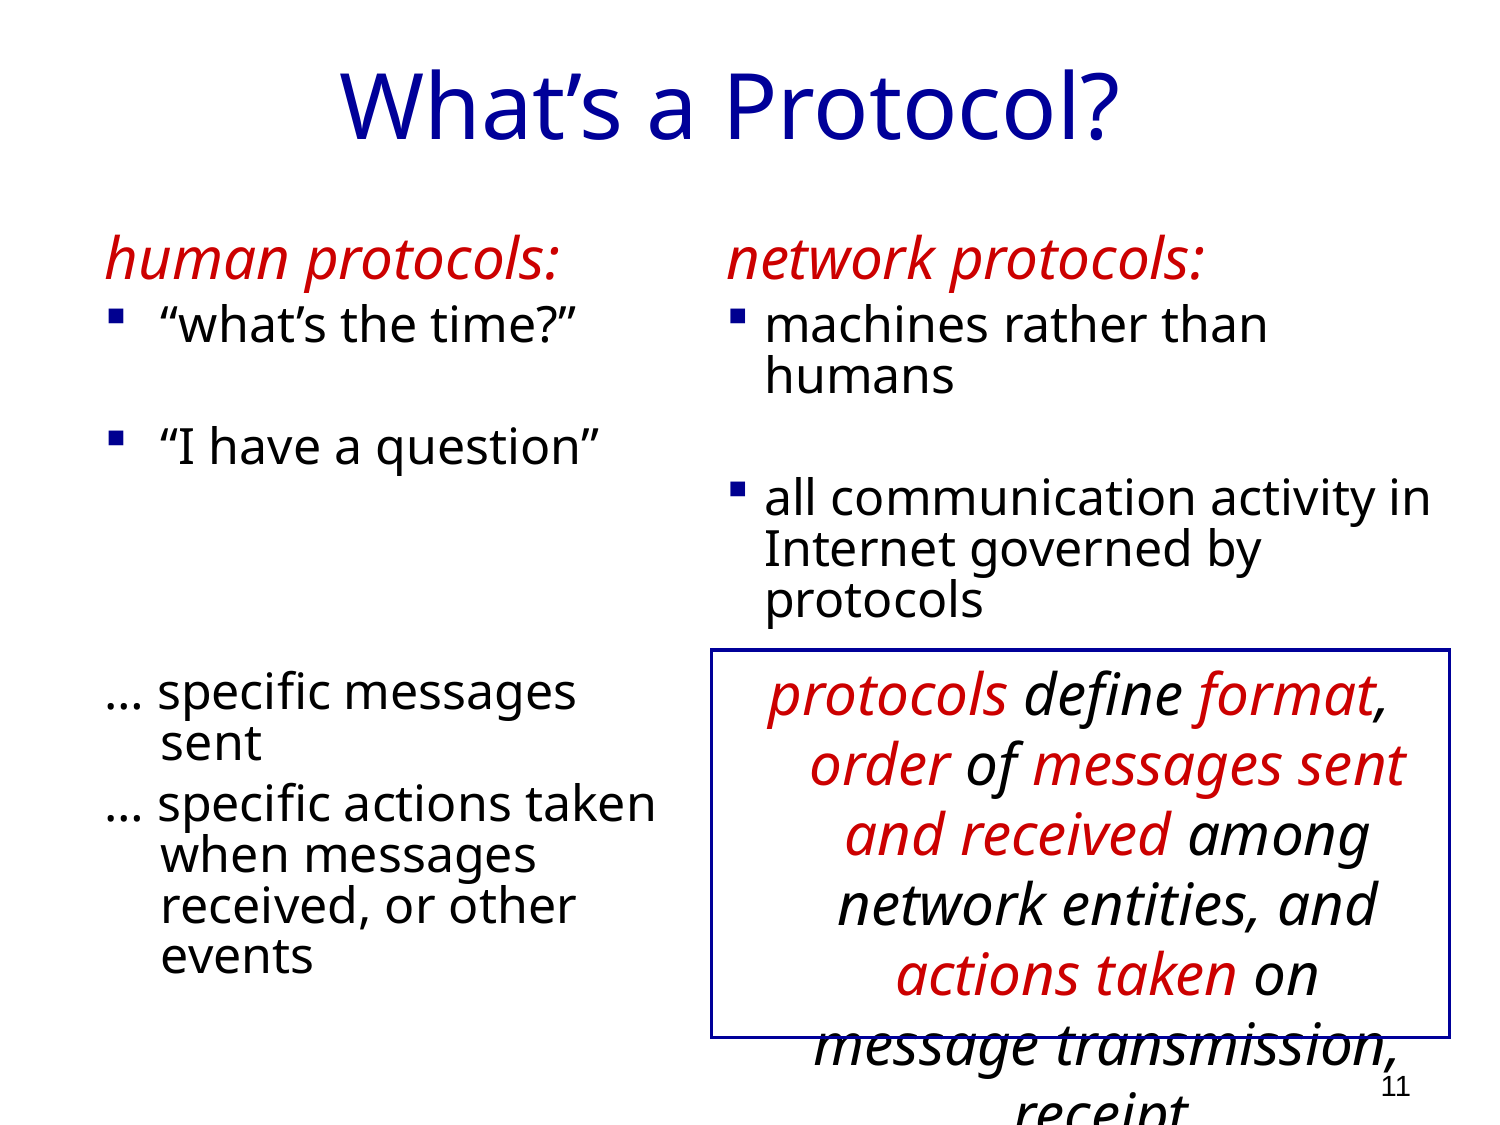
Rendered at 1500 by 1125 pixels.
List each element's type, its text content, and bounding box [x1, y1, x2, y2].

text_box [711, 649, 1450, 1038]
title What’s a Protocol? [266, 47, 1195, 159]
list network protocols: machines rather than humans all communication activity in Internet governed by protocols [711, 224, 1452, 650]
slide_number 11 [1365, 1059, 1477, 1106]
list human protocols: “what’s the time?” “I have a question” … specific messages sent … specific actions taken when messages received, or other events [89, 224, 678, 988]
